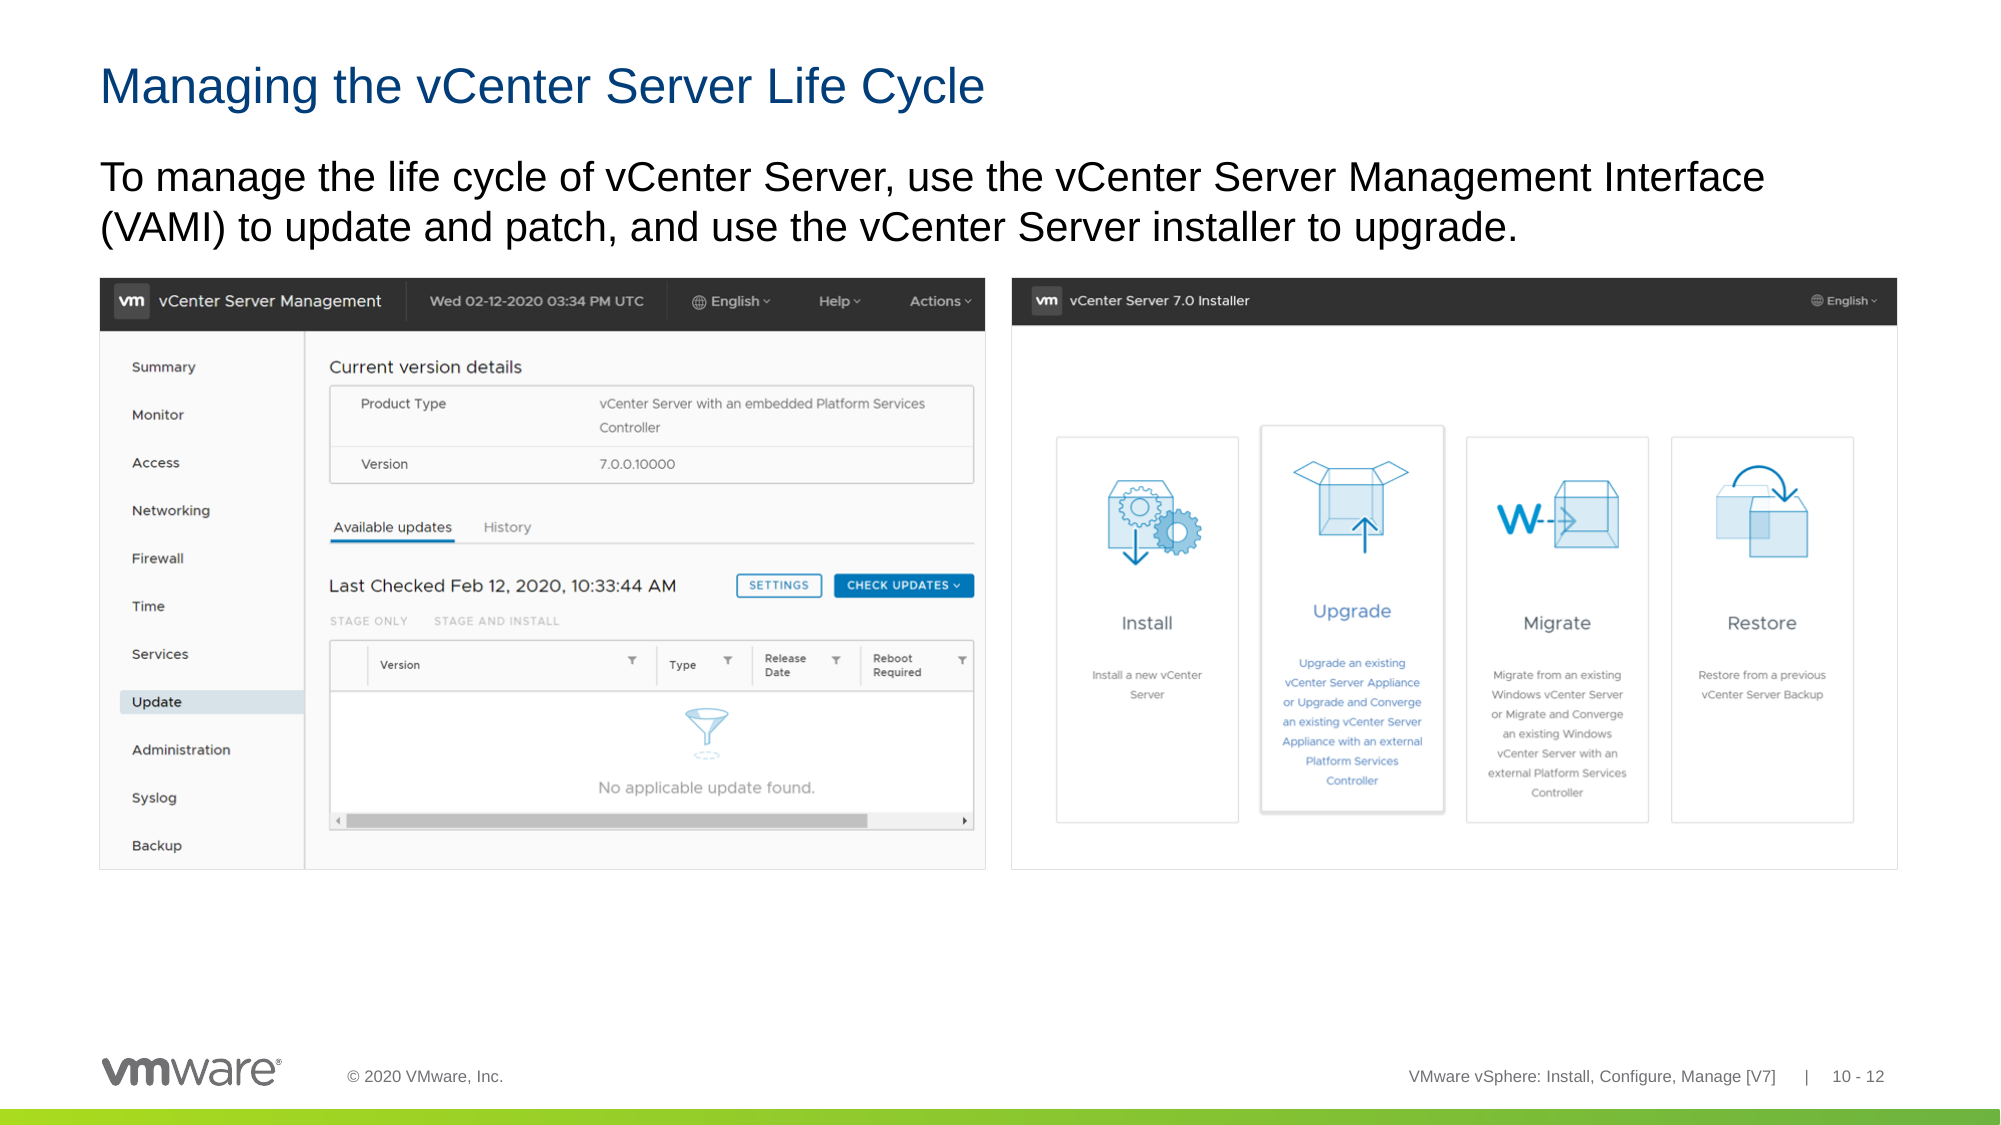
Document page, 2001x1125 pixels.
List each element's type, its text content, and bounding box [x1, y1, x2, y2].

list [99, 277, 986, 870]
list To manage the life cycle of vCenter Server, use the vCenter Server Management Interface (VAMI) to update and patch, and use the vCenter Server installer to upgrade. [99, 149, 1900, 247]
title Managing the vCenter Server Life Cycle [99, 54, 1900, 113]
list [1011, 277, 1898, 871]
footer VMware vSphere: Install, Configure, Manage [V7] | 10 - 12 [545, 1060, 1900, 1110]
